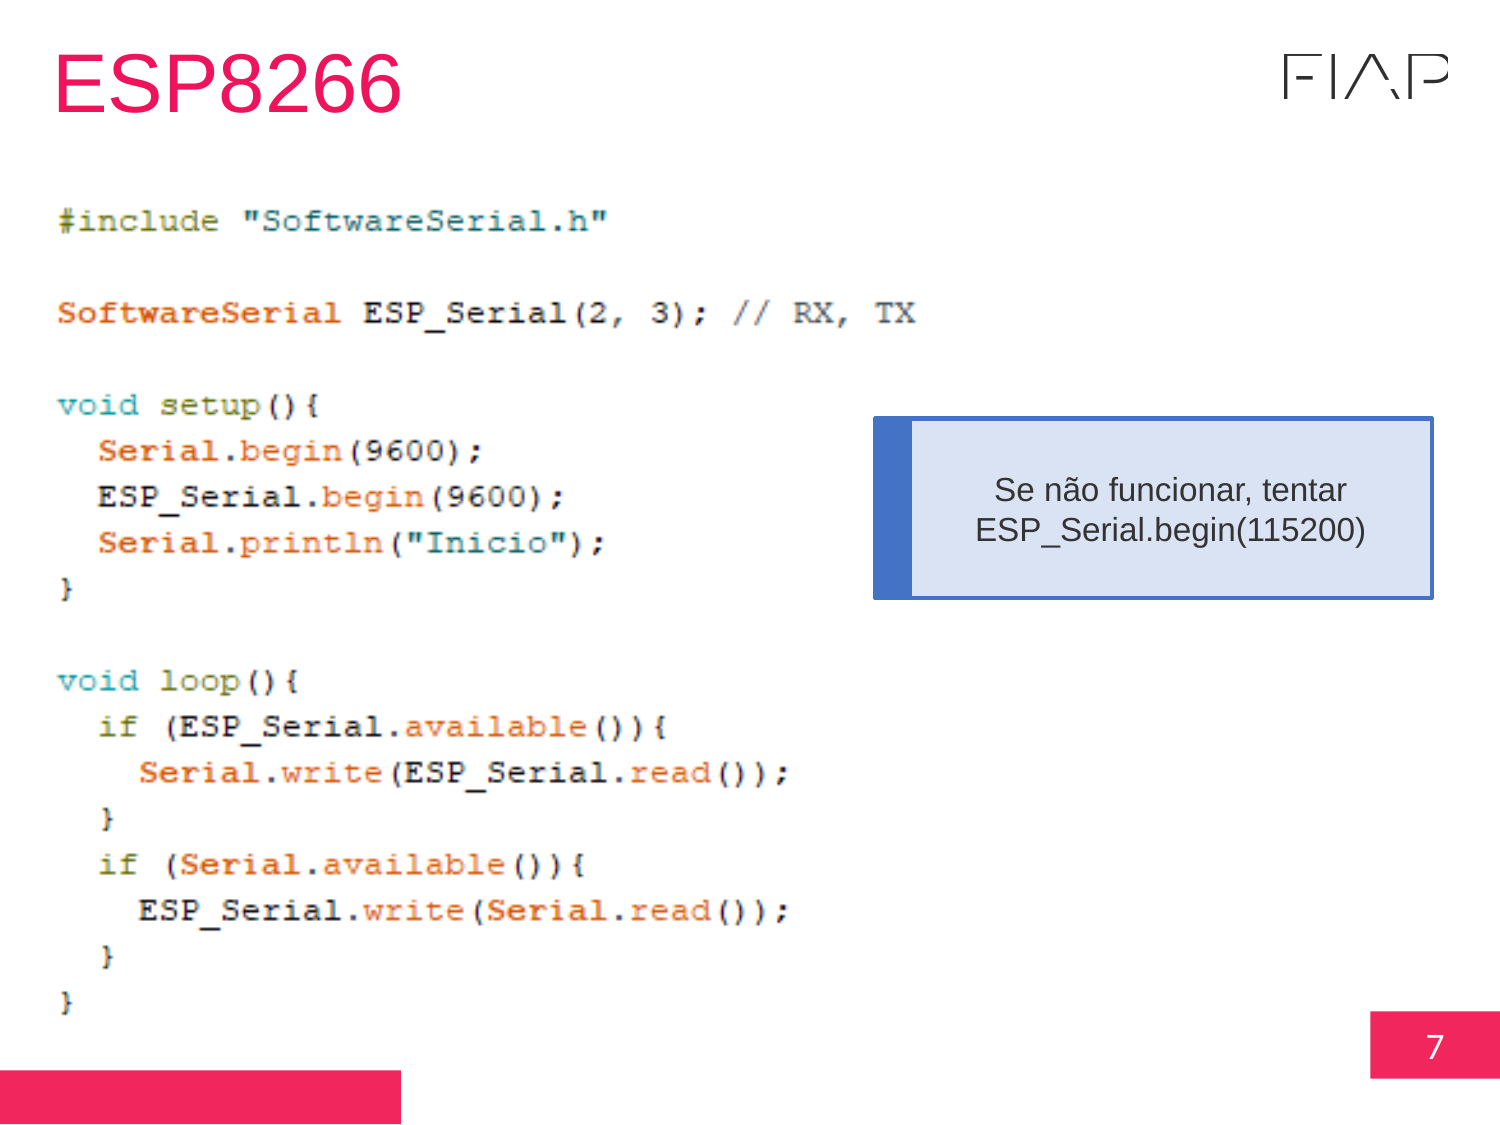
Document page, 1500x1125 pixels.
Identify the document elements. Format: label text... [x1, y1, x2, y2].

text_box ESP8266 [37, 21, 1075, 137]
picture [37, 154, 993, 1042]
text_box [874, 418, 1433, 599]
picture [1284, 54, 1448, 99]
